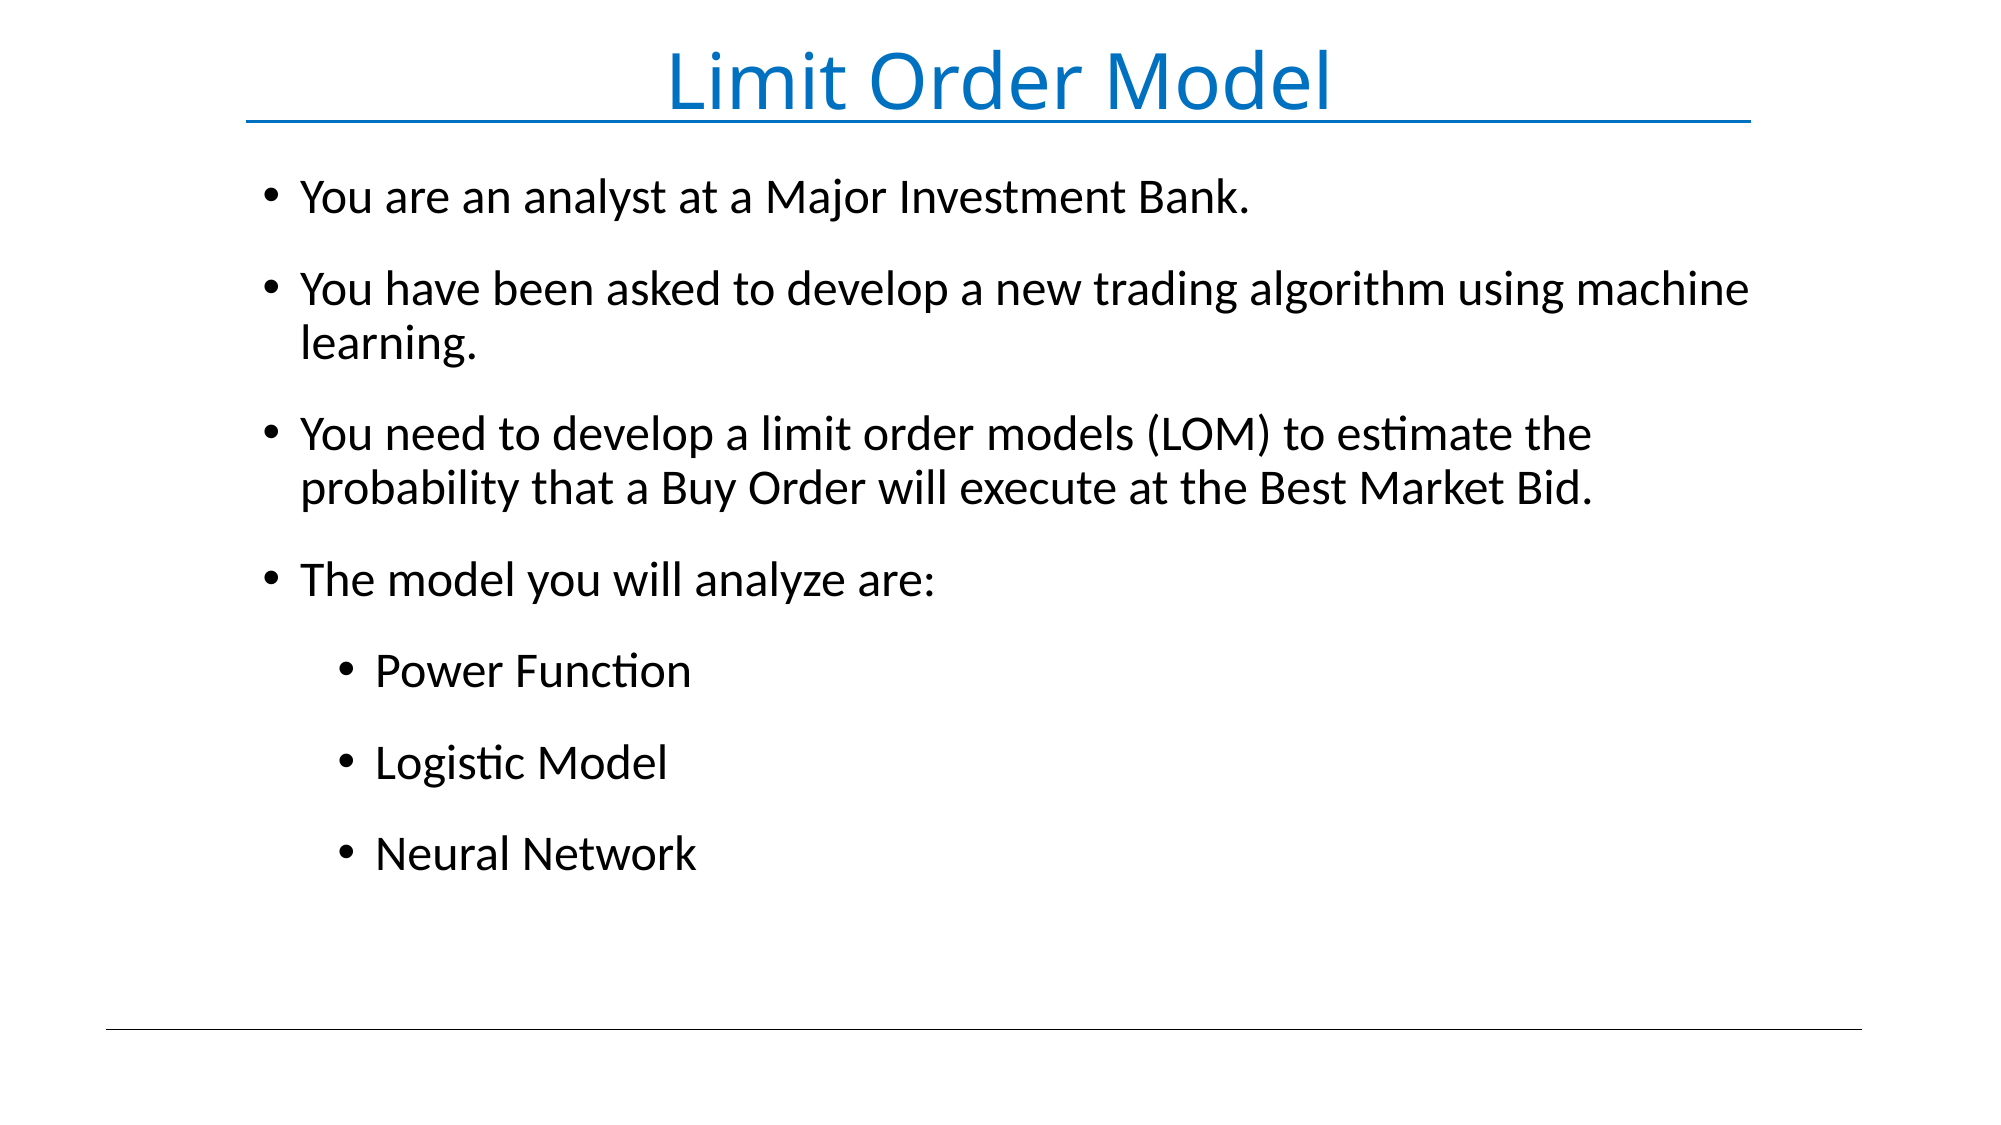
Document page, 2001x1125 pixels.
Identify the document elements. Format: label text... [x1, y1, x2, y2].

title Limit Order Model [137, 34, 1863, 135]
list You are an analyst at a Major Investment Bank. You have been asked to develop a new trading algorithm using machine learning. You need to develop a limit order models (LOM) to estimate the probability that a Buy Order will execute at the Best Market Bid. The model you will analyze are: Power Function Logistic Model Neural Network [247, 163, 1772, 998]
